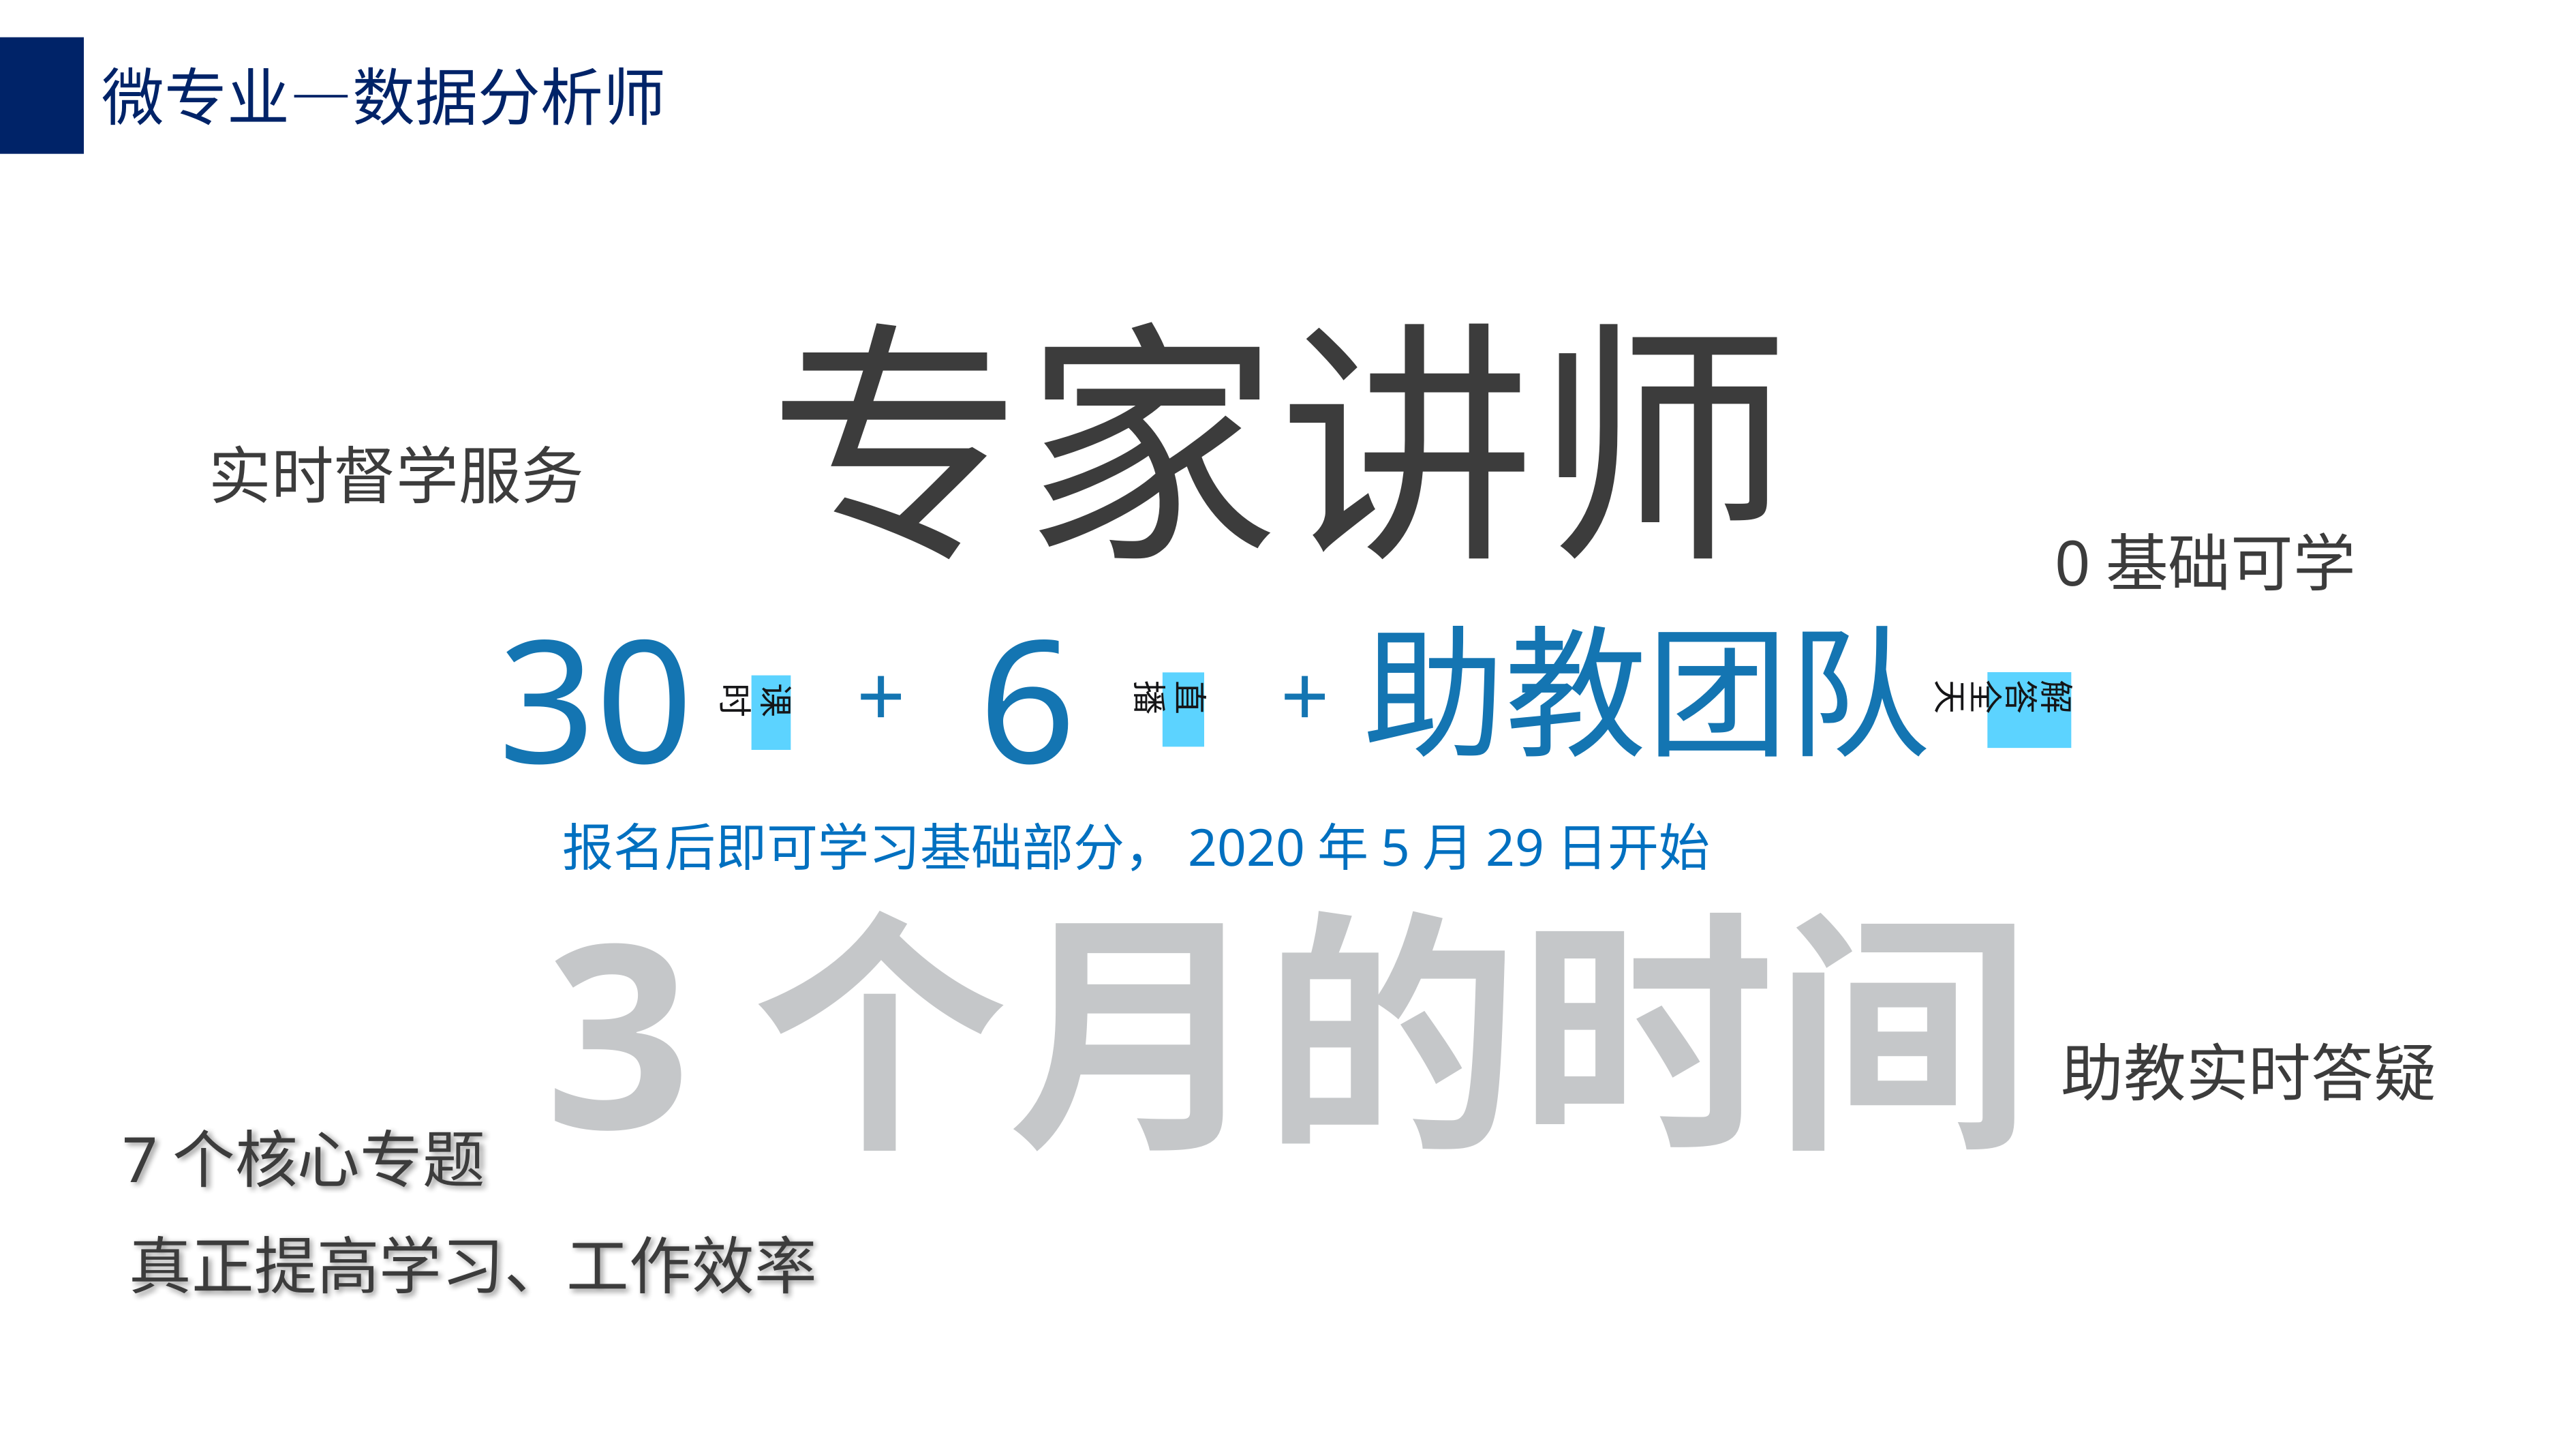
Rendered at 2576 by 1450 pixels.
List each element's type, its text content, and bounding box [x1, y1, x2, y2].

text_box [559, 809, 2017, 1188]
text_box 7个核心专题 [112, 1115, 496, 1200]
text_box 实时督学服务 [198, 431, 594, 517]
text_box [1352, 598, 2079, 781]
text_box 真正提高学习、工作效率 [119, 1220, 827, 1306]
text_box [0, 35, 85, 155]
text_box 0基础可学 [2044, 518, 2367, 604]
text_box 专家讲师 [758, 278, 1800, 596]
text_box 微专业—数据分析师 [85, 37, 796, 154]
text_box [488, 587, 923, 805]
text_box 助教实时答疑 [2051, 1028, 2447, 1114]
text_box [924, 587, 1353, 805]
